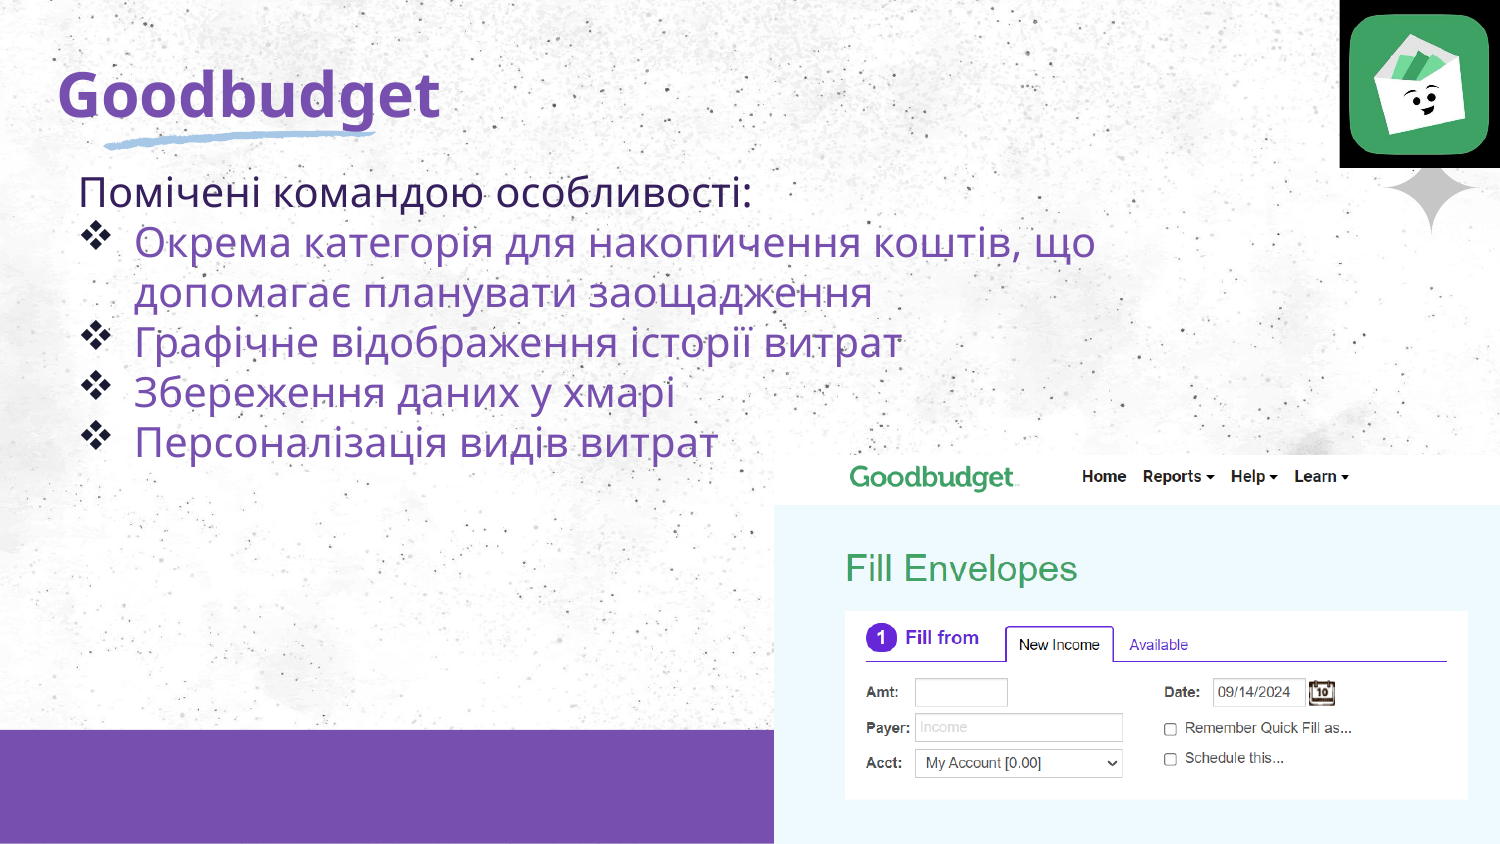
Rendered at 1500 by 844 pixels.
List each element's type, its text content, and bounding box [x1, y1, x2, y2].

picture [0, 0, 1500, 844]
title Goodbudget [40, 39, 742, 134]
subtitle Помічені командою особливості: Окрема категорія для накопичення коштів, що допомагає планувати заощадження Графічне відображення історії витрат Збереження даних у хмарі Персоналізація видів витрат [41, 150, 1123, 725]
text_box [103, 130, 377, 151]
text_box [1382, 176, 1480, 236]
